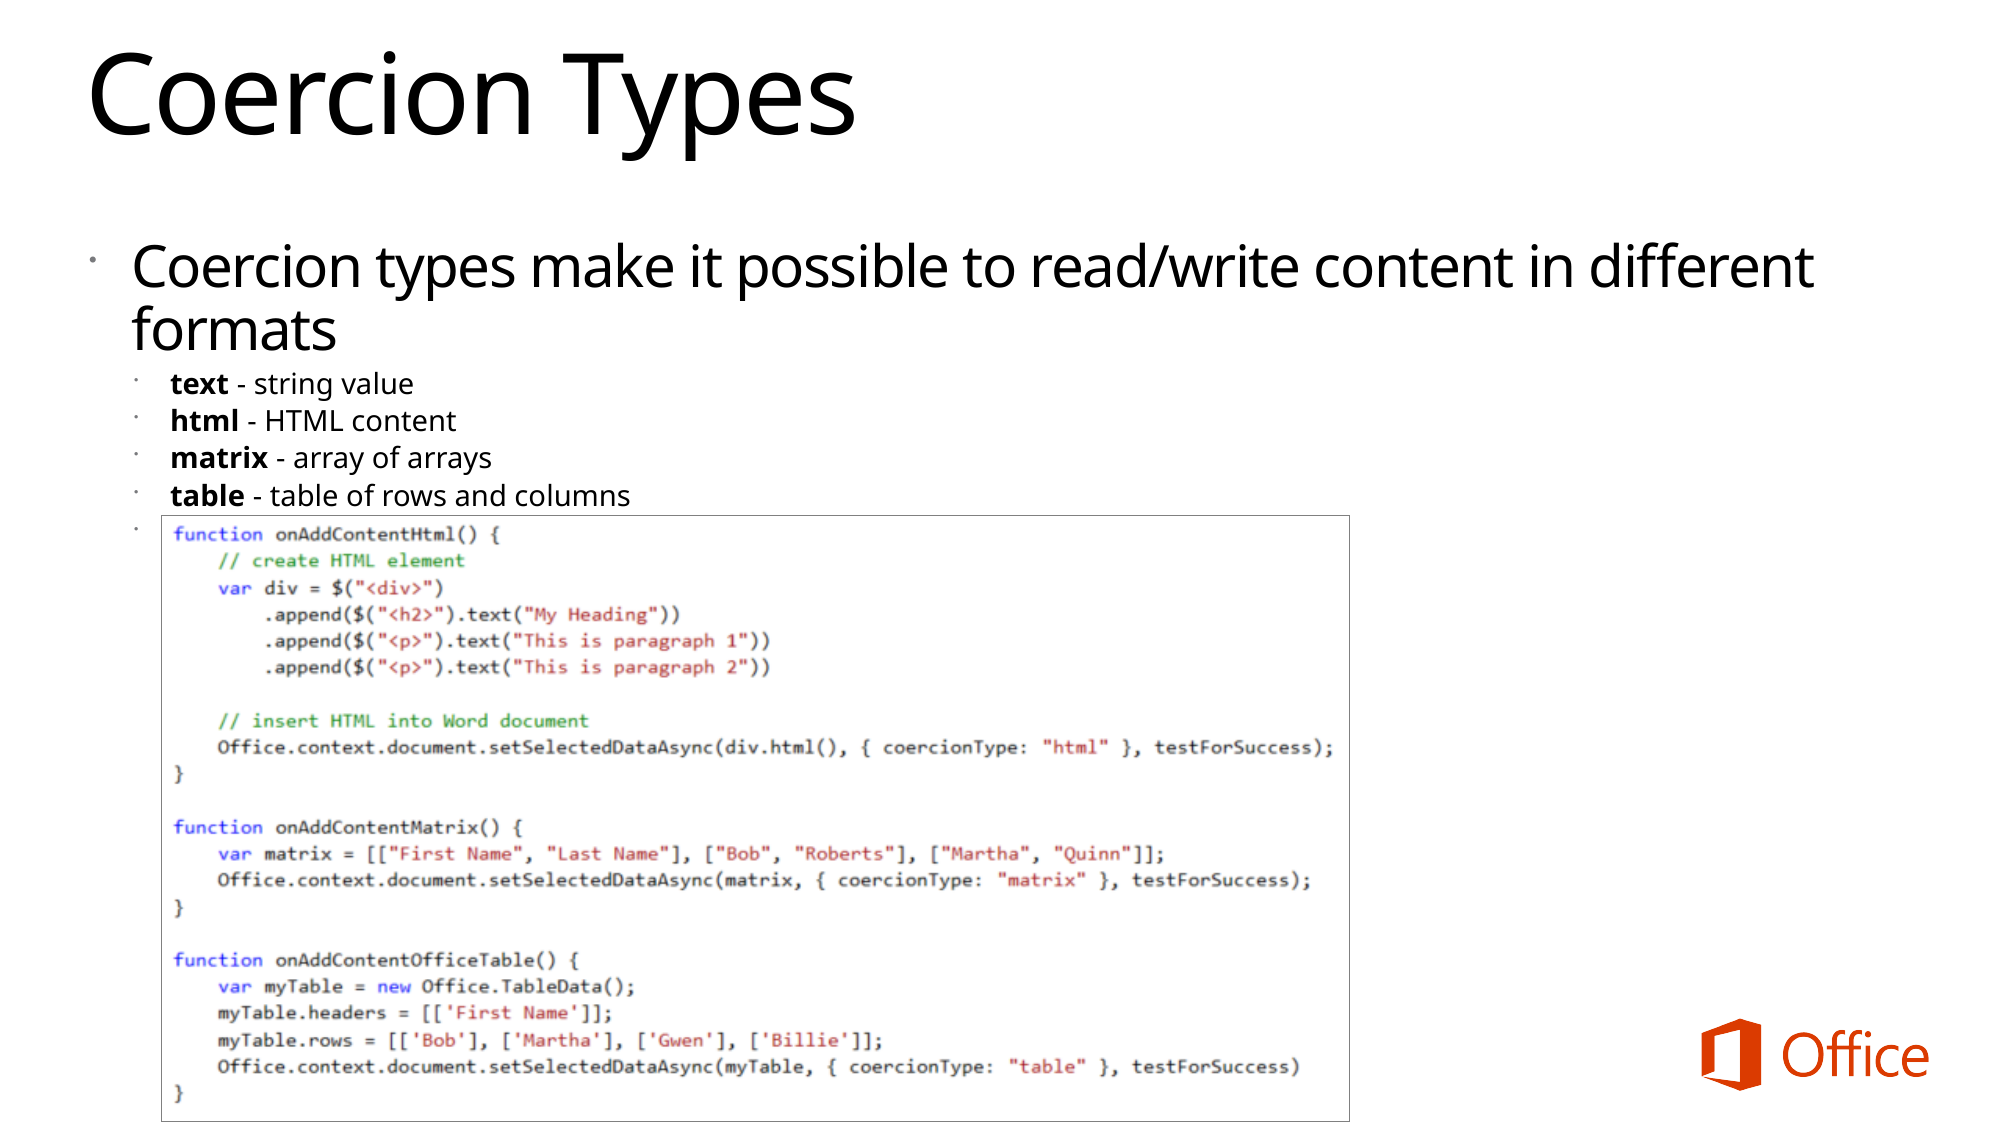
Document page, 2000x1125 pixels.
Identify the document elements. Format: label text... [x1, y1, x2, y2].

list Coercion types make it possible to read/write content in different formats text - string value html - HTML content matrix - array of arrays table - table of rows and columns ooxml - Office Open XML format [85, 237, 1914, 516]
title Coercion Types [85, 37, 1914, 161]
picture [161, 515, 1350, 1122]
picture [1670, 987, 1960, 1122]
